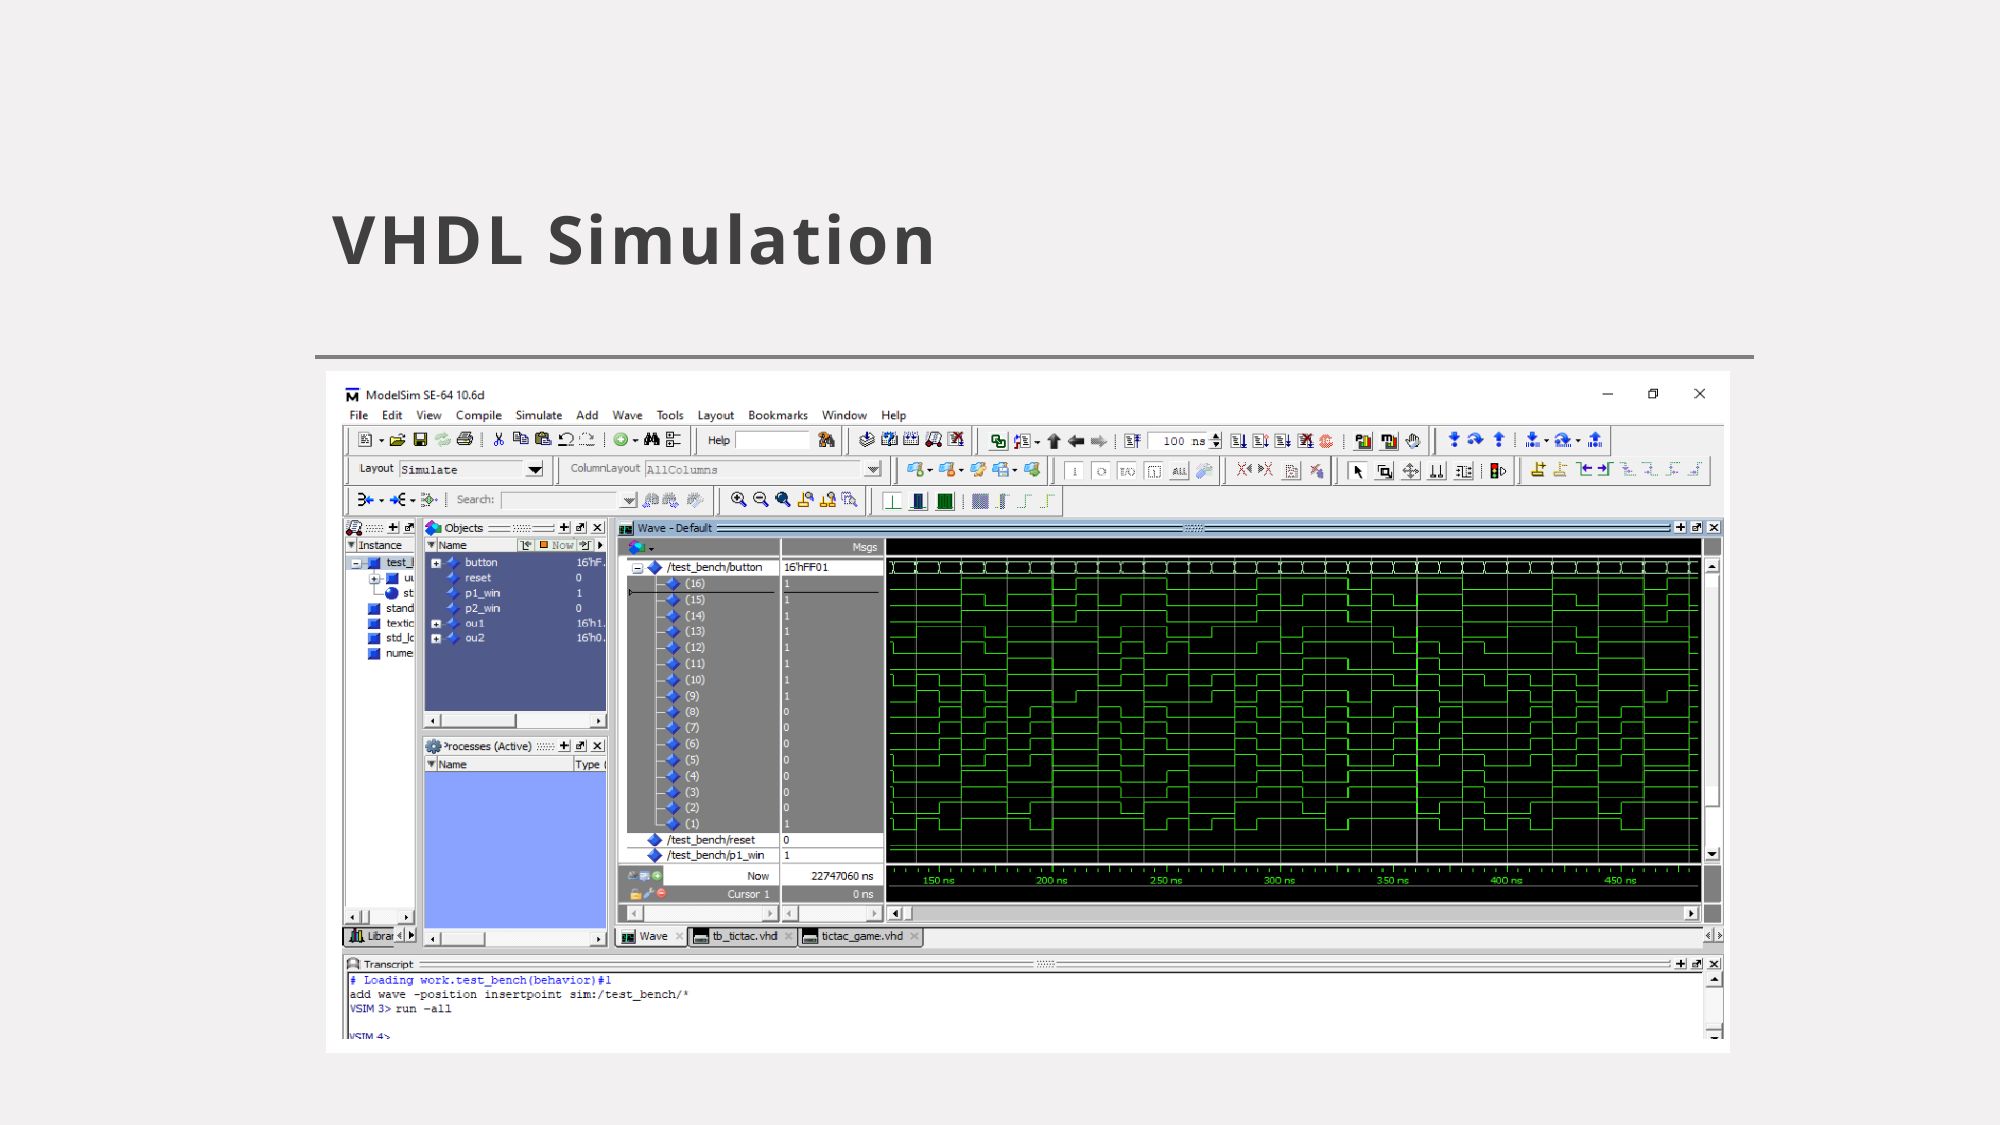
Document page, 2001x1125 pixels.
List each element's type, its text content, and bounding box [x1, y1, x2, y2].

title VHDL Simulation [315, 72, 1754, 294]
picture [325, 371, 1730, 1053]
